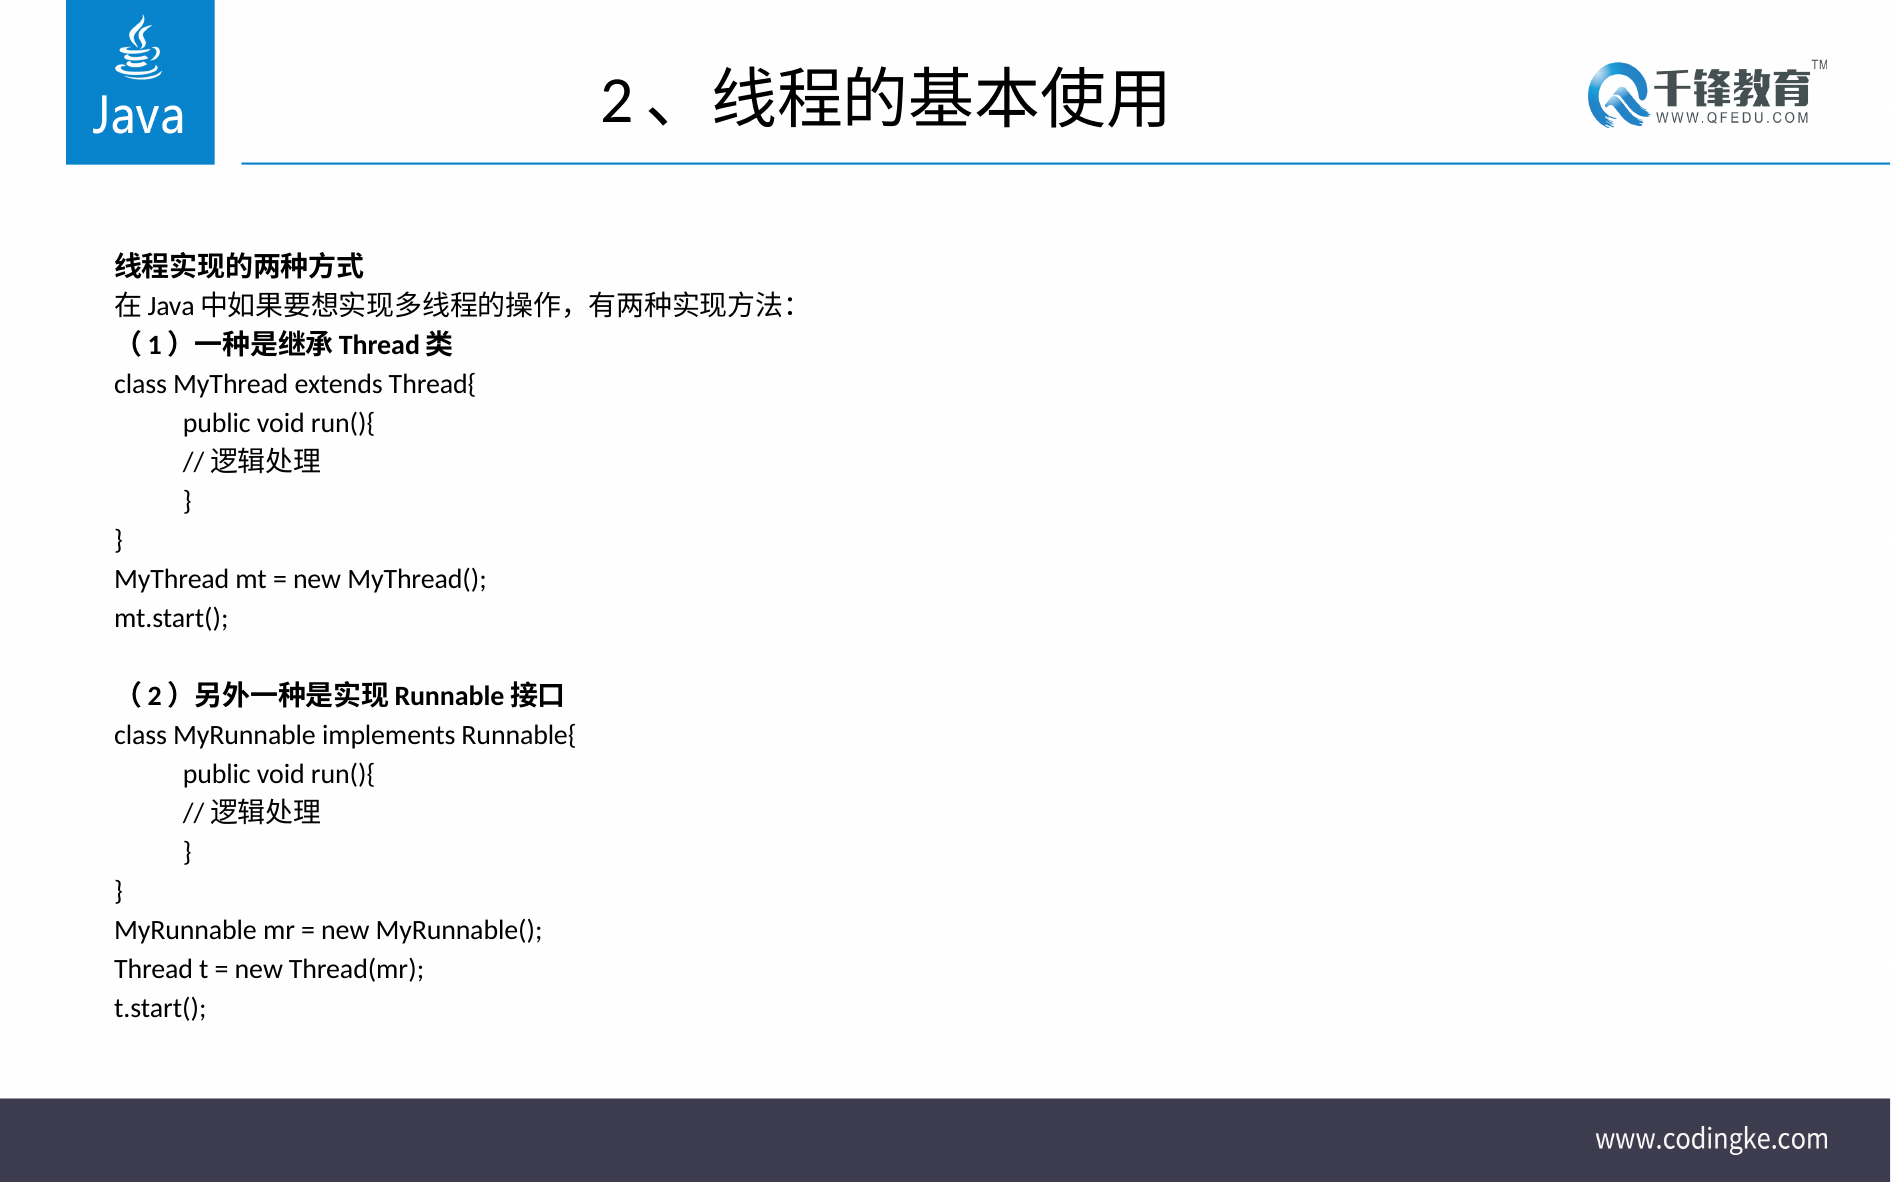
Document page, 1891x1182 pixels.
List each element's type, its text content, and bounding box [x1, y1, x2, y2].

picture [0, 0, 1891, 1182]
title 2、线程的基本使用 [236, 47, 1536, 147]
list 线程实现的两种方式 在Java中如果要想实现多线程的操作，有两种实现方法： （1）一种是继承Thread类 class MyThread extends Thread{ public void run(){ //逻辑处理 } } MyThread mt = new MyThread(); mt.start(); （2）另外一种是实现Runnable接口 class MyRunnable implements Runnable{ public void run(){ //逻辑处理 } } MyRunnable mr = new MyRunnable(); Thread t = new Thread(mr); t.start(); [94, 239, 1796, 1036]
